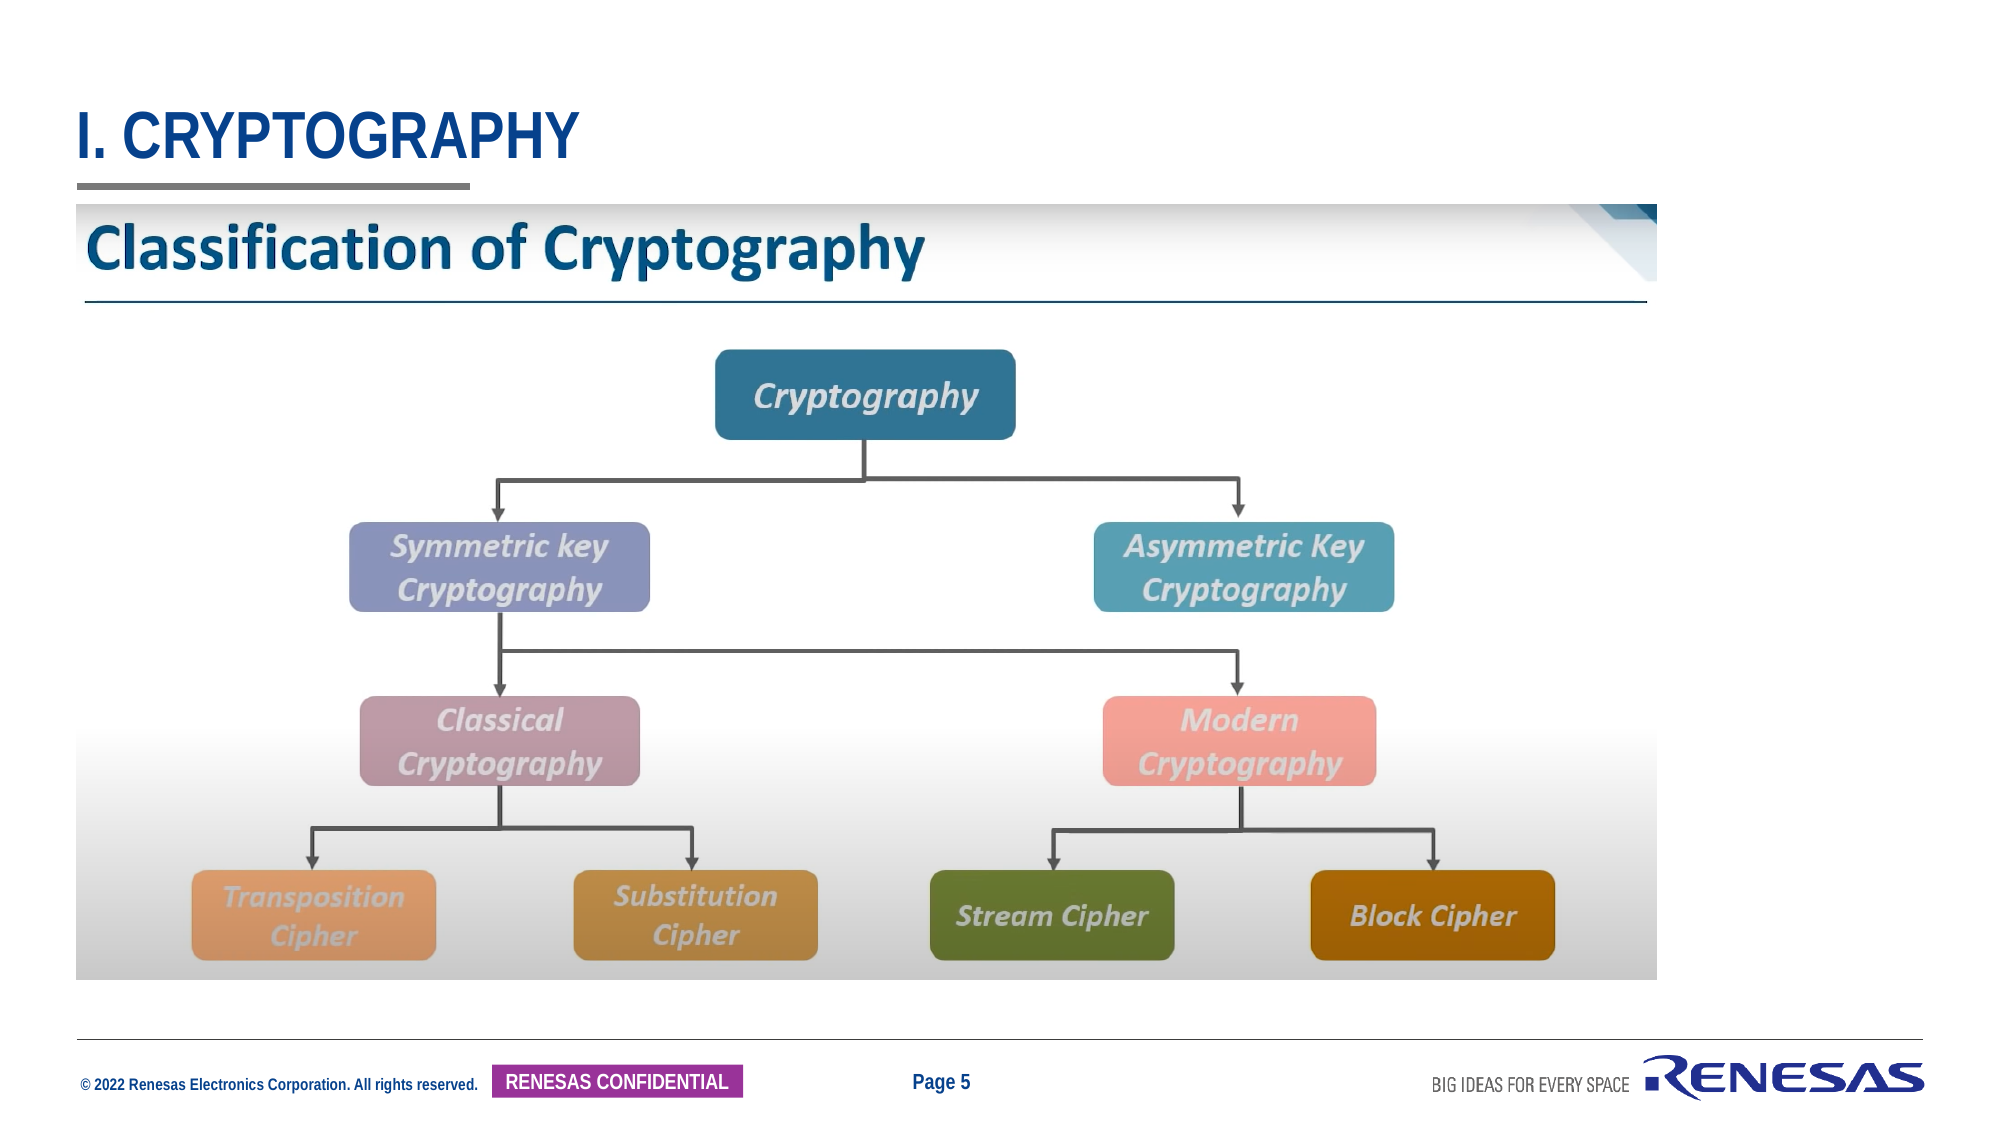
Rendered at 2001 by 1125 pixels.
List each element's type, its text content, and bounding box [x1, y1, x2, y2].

picture [1425, 1049, 1933, 1106]
title I. CRyptography [76, 99, 1922, 173]
picture [76, 203, 1657, 981]
